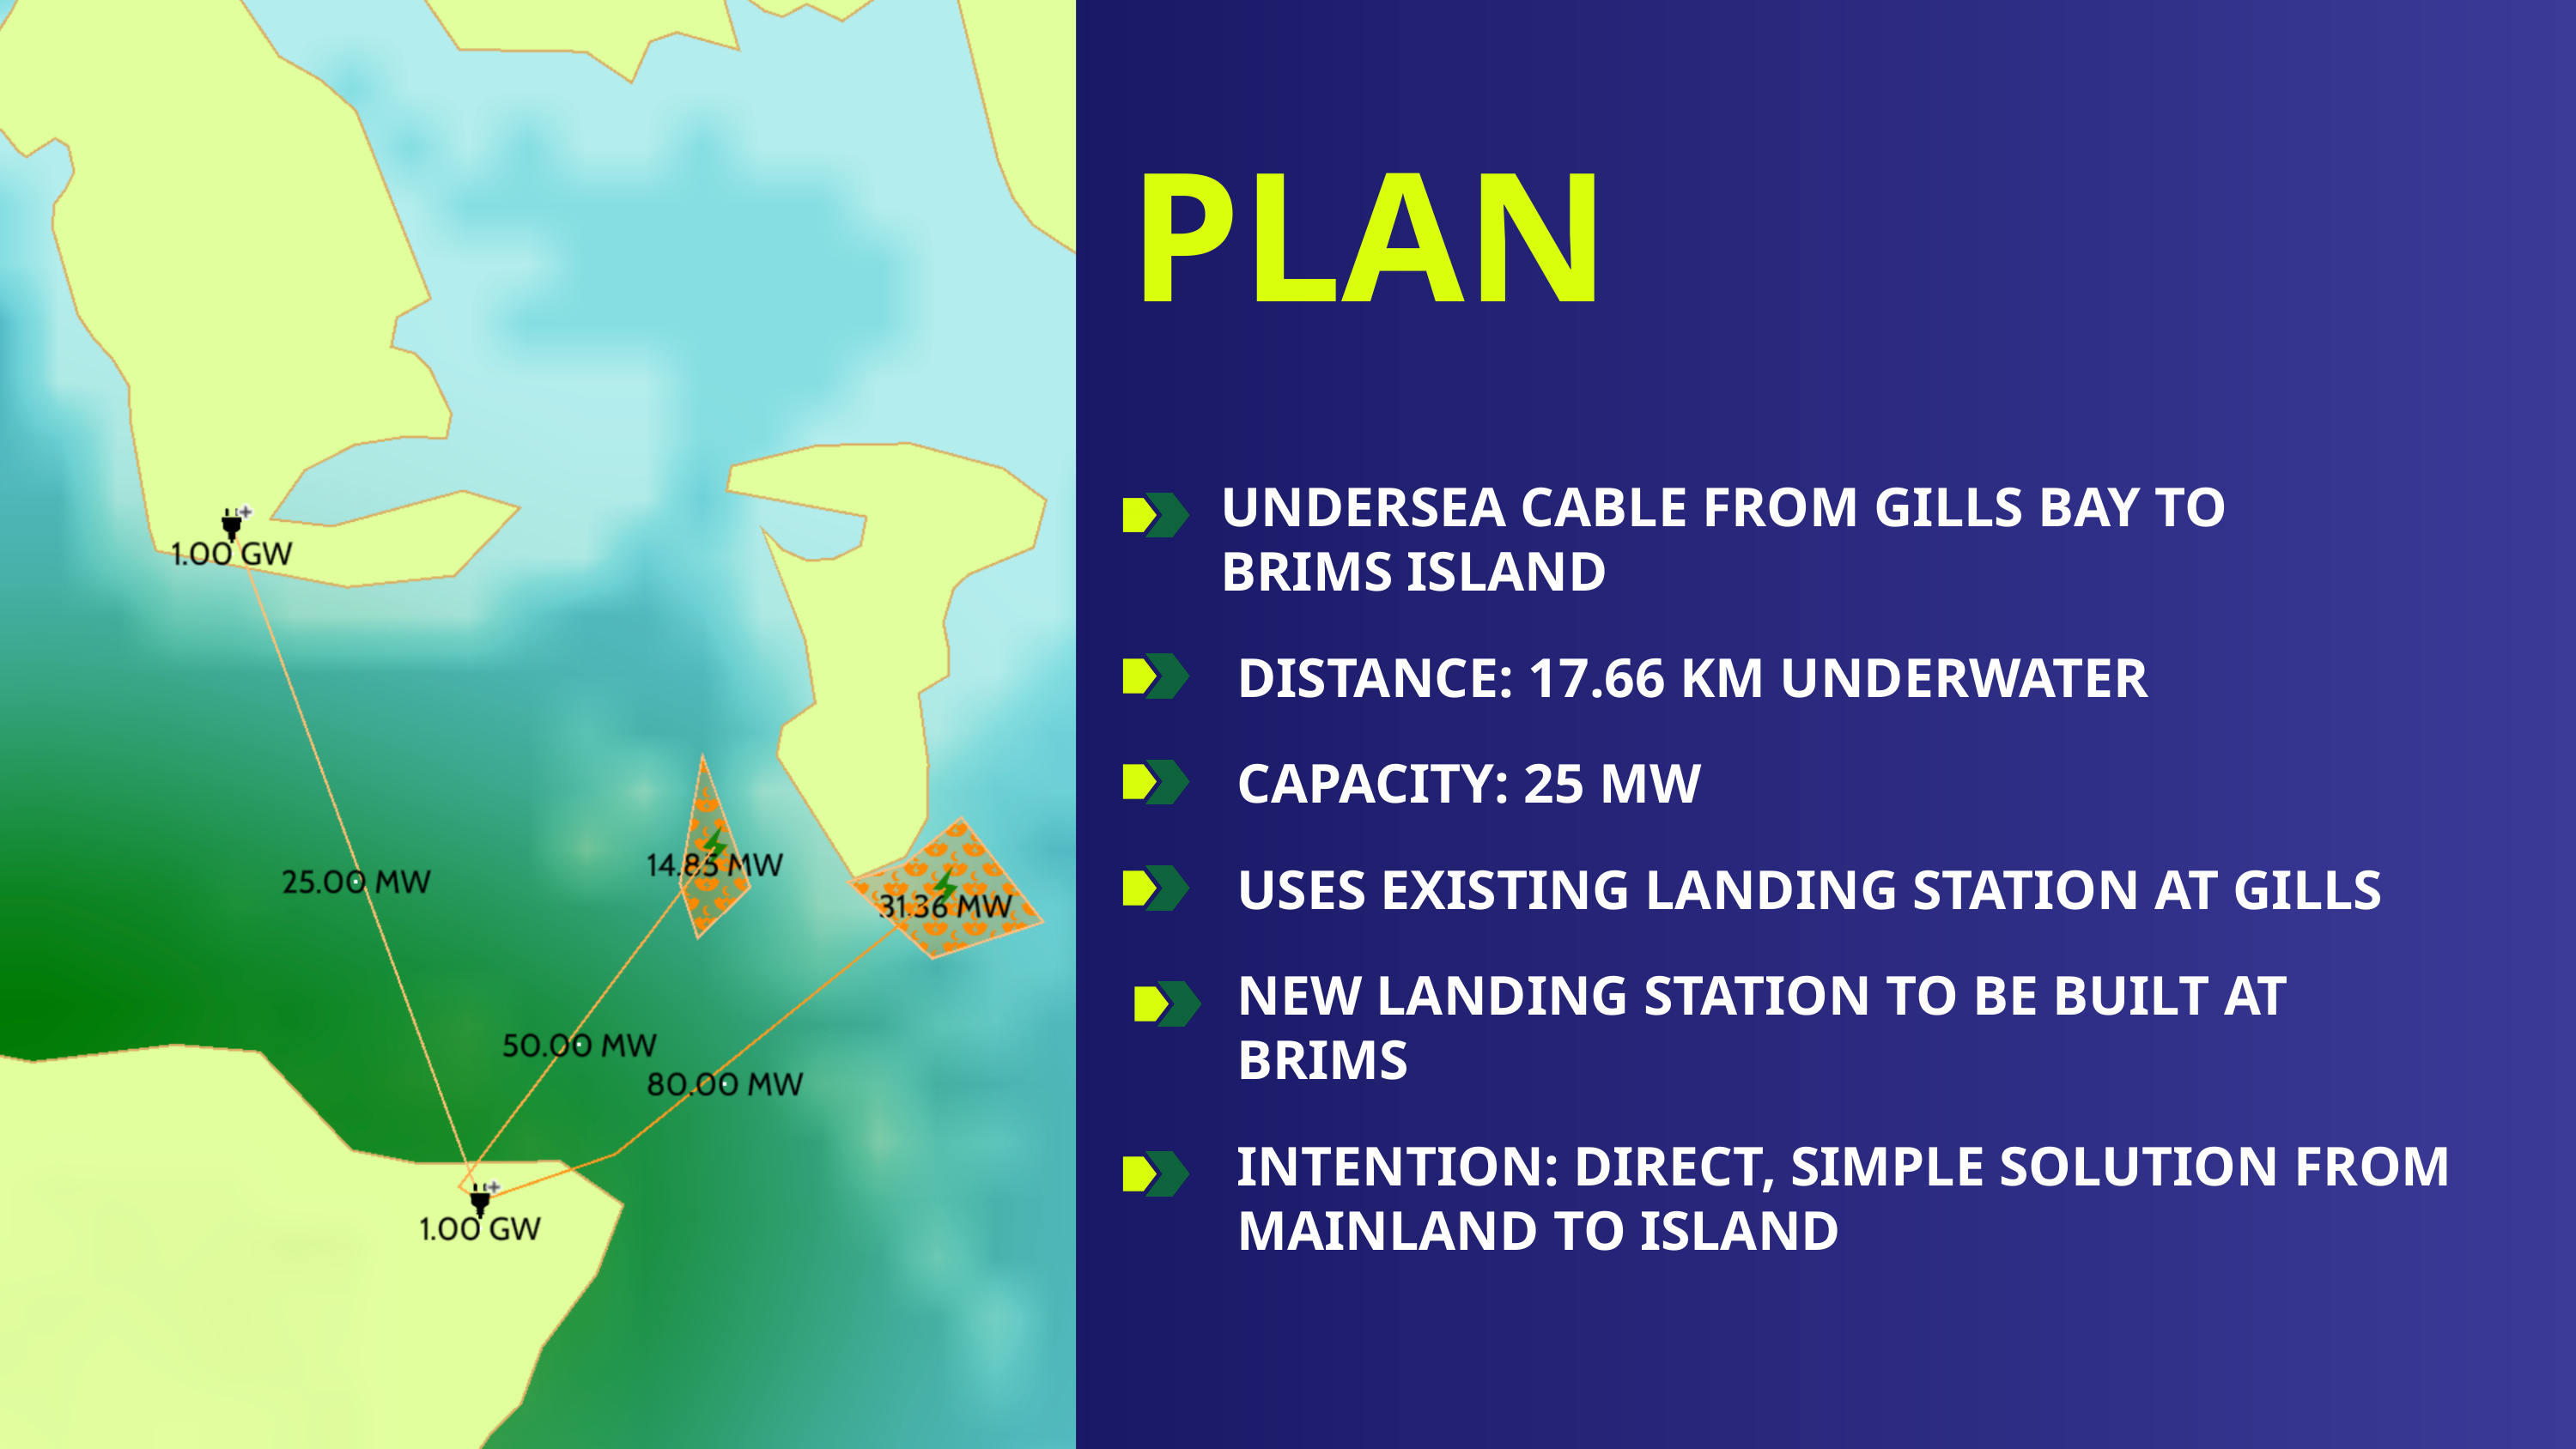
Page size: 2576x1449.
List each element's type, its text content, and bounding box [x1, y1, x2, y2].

text_box USES EXISTING LANDING STATION AT GILLS [1236, 855, 2496, 920]
text_box [1122, 653, 1190, 699]
text_box [1134, 981, 1202, 1027]
text_box CAPACITY: 25 MW [1236, 749, 2148, 815]
text_box DISTANCE: 17.66 KM UNDERWATER [1236, 643, 2348, 708]
text_box NEW LANDING STATION TO BE BUILT AT BRIMS [1236, 961, 2457, 1091]
text_box [1122, 493, 1190, 538]
text_box INTENTION: DIRECT, SIMPLE SOLUTION FROM MAINLAND TO ISLAND [1236, 1131, 2496, 1261]
text_box UNDERSEA CABLE FROM GILLS BAY TO BRIMS ISLAND [1220, 472, 2348, 602]
text_box [1122, 865, 1190, 911]
text_box [1122, 760, 1190, 804]
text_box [0, 0, 1077, 1449]
text_box PLAN [1128, 158, 2356, 337]
text_box [1122, 1151, 1190, 1197]
